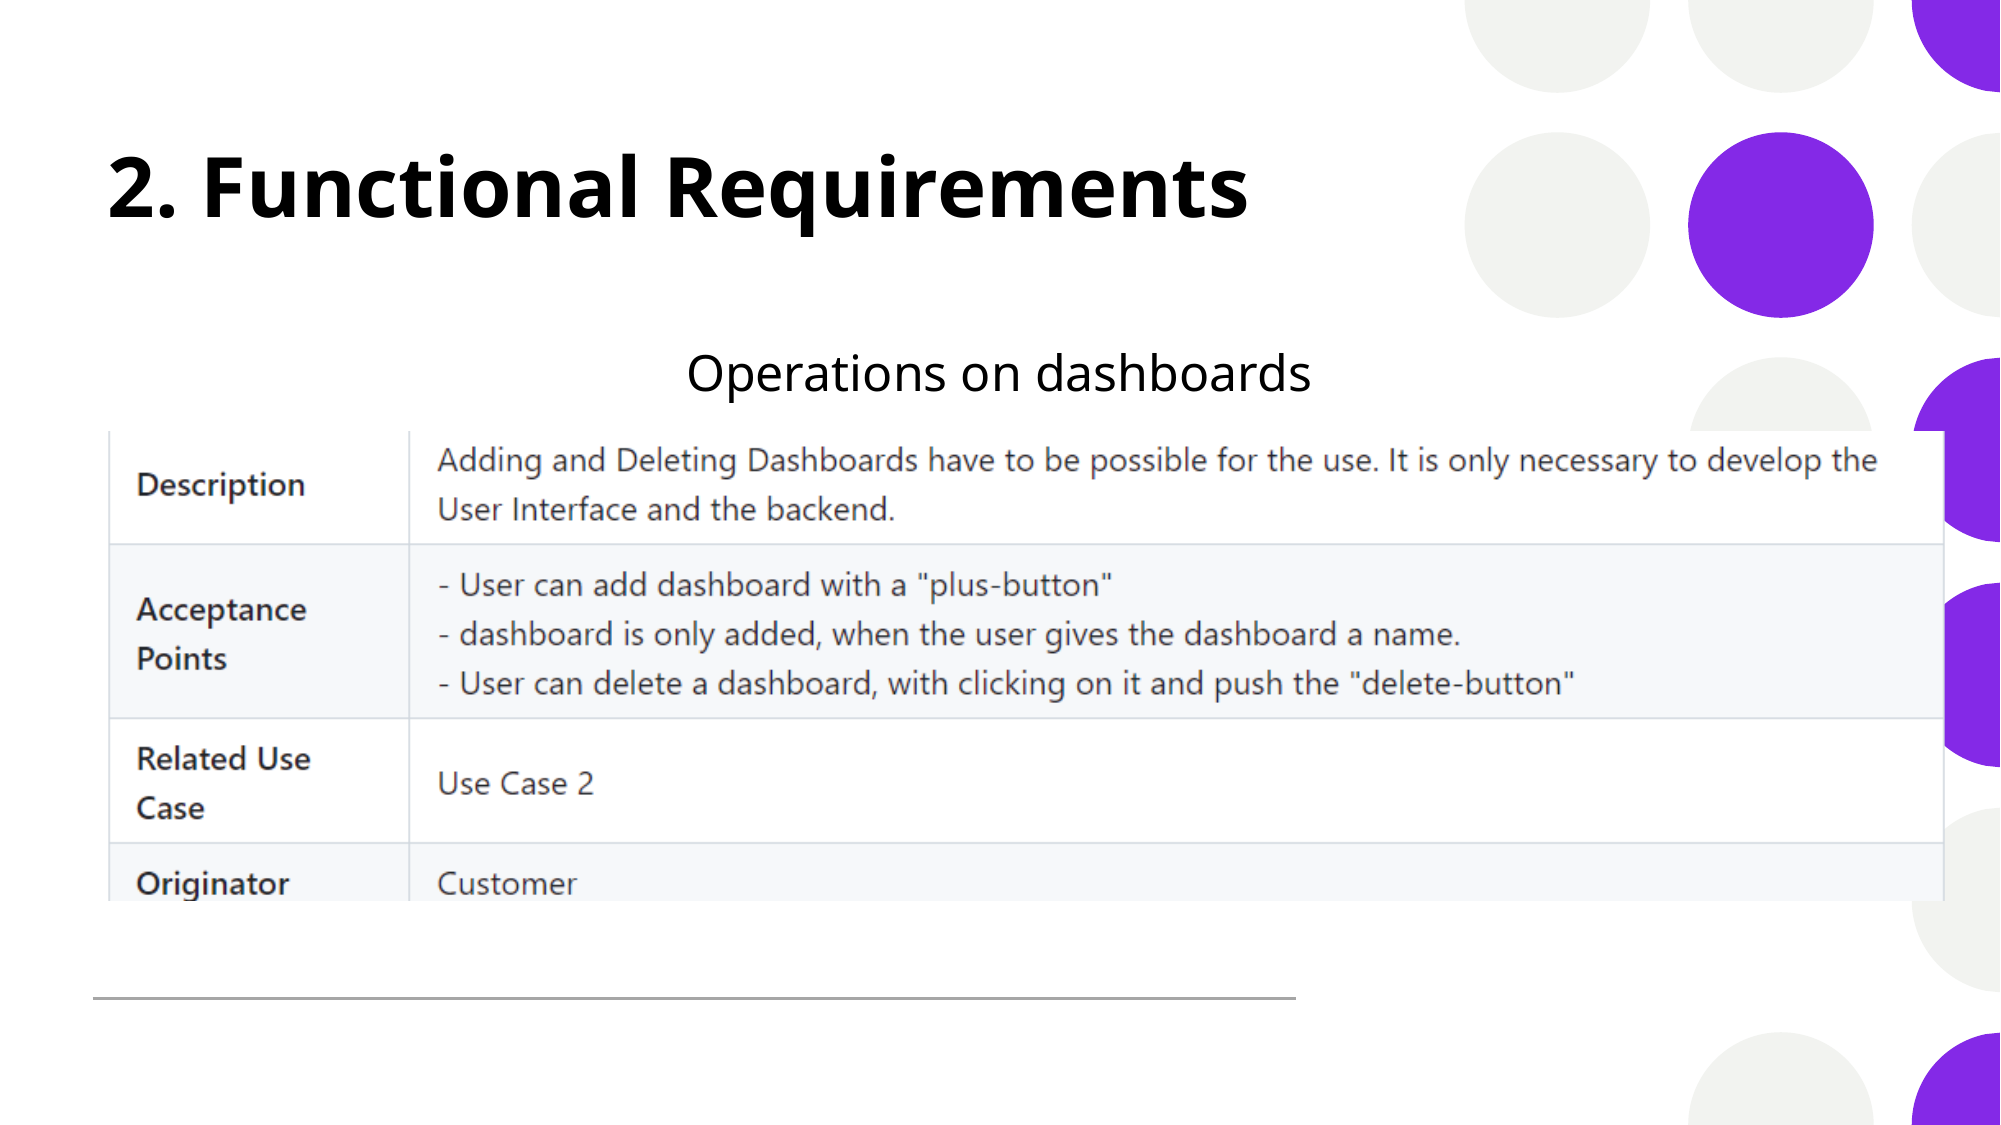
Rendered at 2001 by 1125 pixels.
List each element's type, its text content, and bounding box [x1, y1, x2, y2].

list Operations on dashboards [0, 333, 2000, 432]
title 2. Functional Requirements [92, 126, 1297, 333]
picture [107, 431, 1945, 901]
